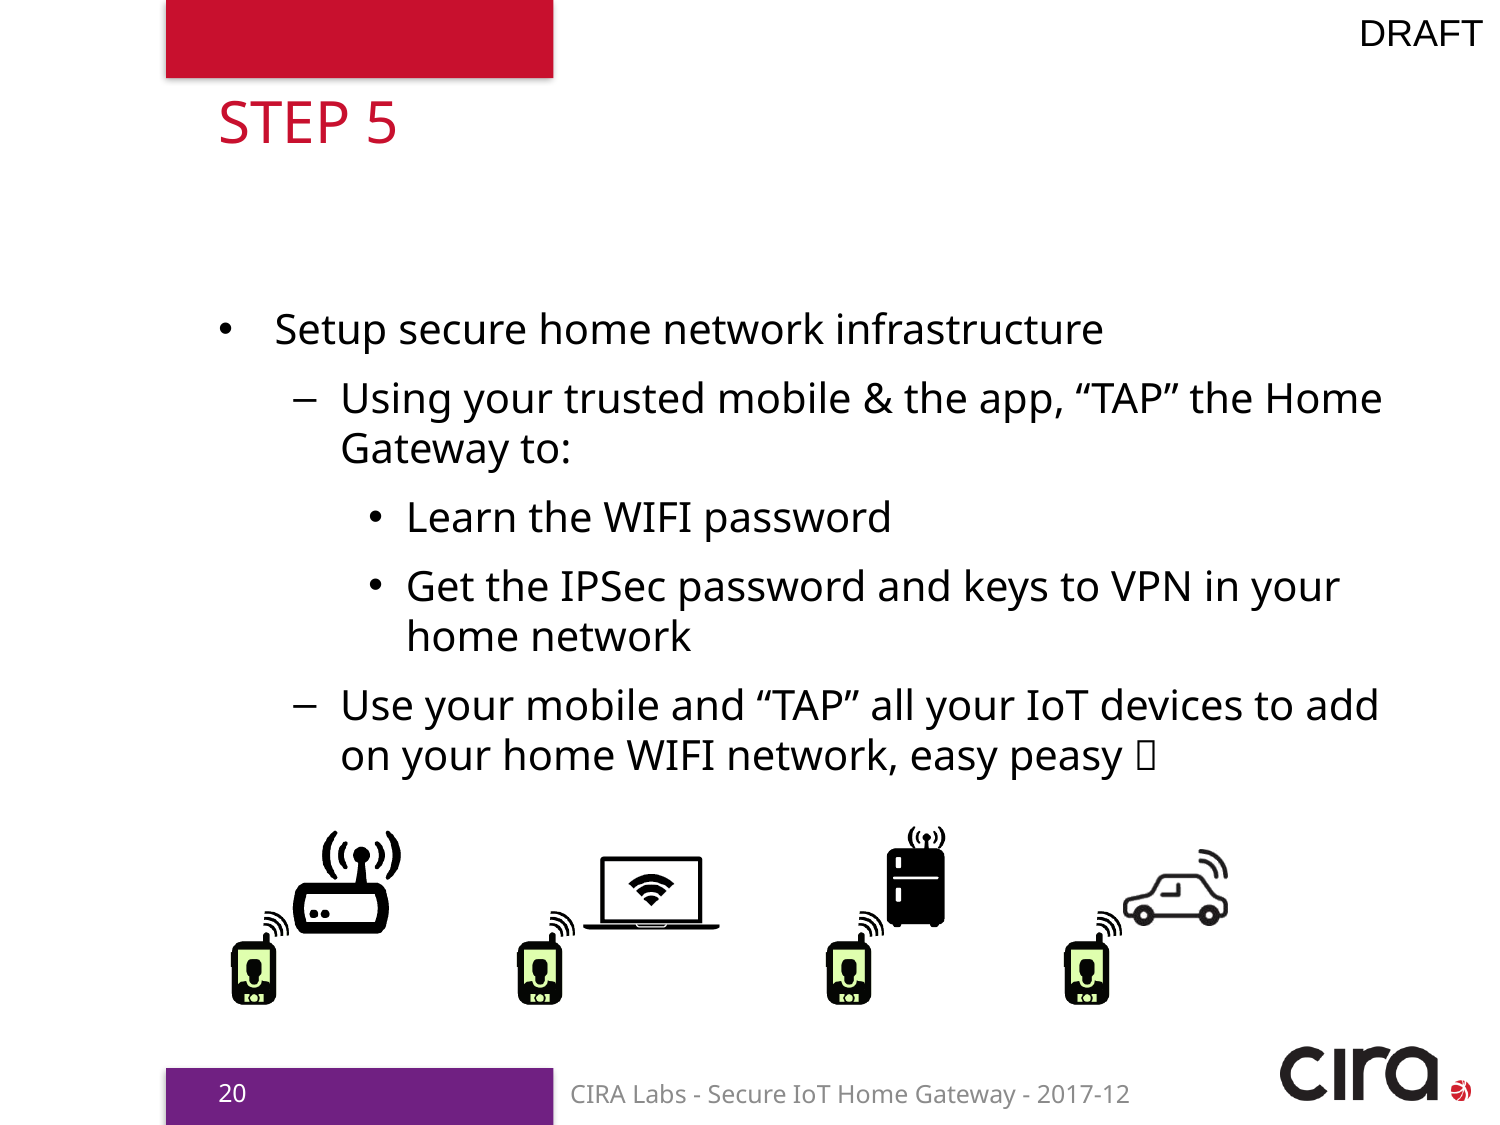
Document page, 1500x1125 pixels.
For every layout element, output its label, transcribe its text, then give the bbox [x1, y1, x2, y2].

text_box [867, 822, 964, 934]
list Setup secure home network infrastructure Using your trusted mobile & the app, “TAP” the Home Gateway to: Learn the WIFI password Get the IPSec password and keys to VPN in your home network Use your mobile and “TAP” all your IoT devices to add on your home WIFI network, easy peasy  [203, 295, 1422, 1038]
picture [1280, 1046, 1471, 1101]
slide_number 20 [203, 1064, 554, 1125]
picture [492, 822, 722, 1012]
picture [1039, 849, 1228, 1012]
title Step 5 [203, 78, 1422, 266]
picture [206, 822, 407, 1012]
picture [801, 904, 908, 1012]
footer CIRA Labs - Secure IoT Home Gateway - 2017-12 [555, 1066, 1312, 1125]
